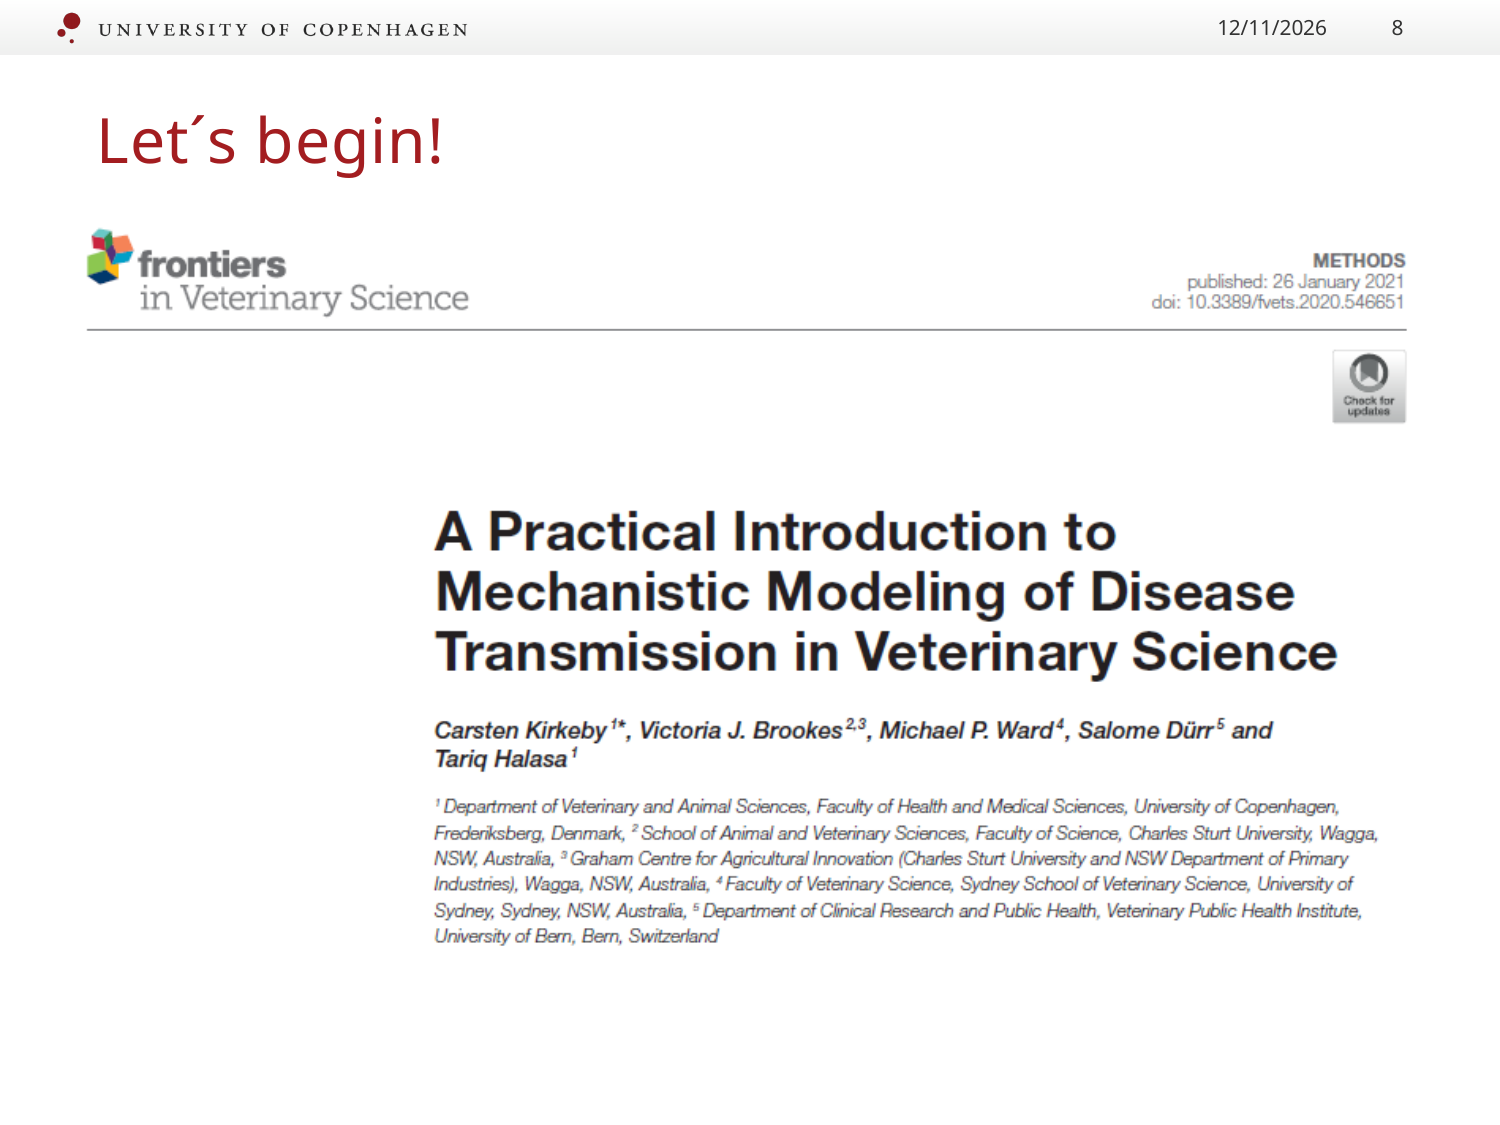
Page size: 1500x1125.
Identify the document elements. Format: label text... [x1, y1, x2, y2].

slide_number 8 [1341, 14, 1404, 43]
title Let´s begin! [96, 101, 1404, 199]
picture [78, 199, 1424, 961]
picture [92, 15, 475, 42]
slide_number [1193, 14, 1327, 43]
